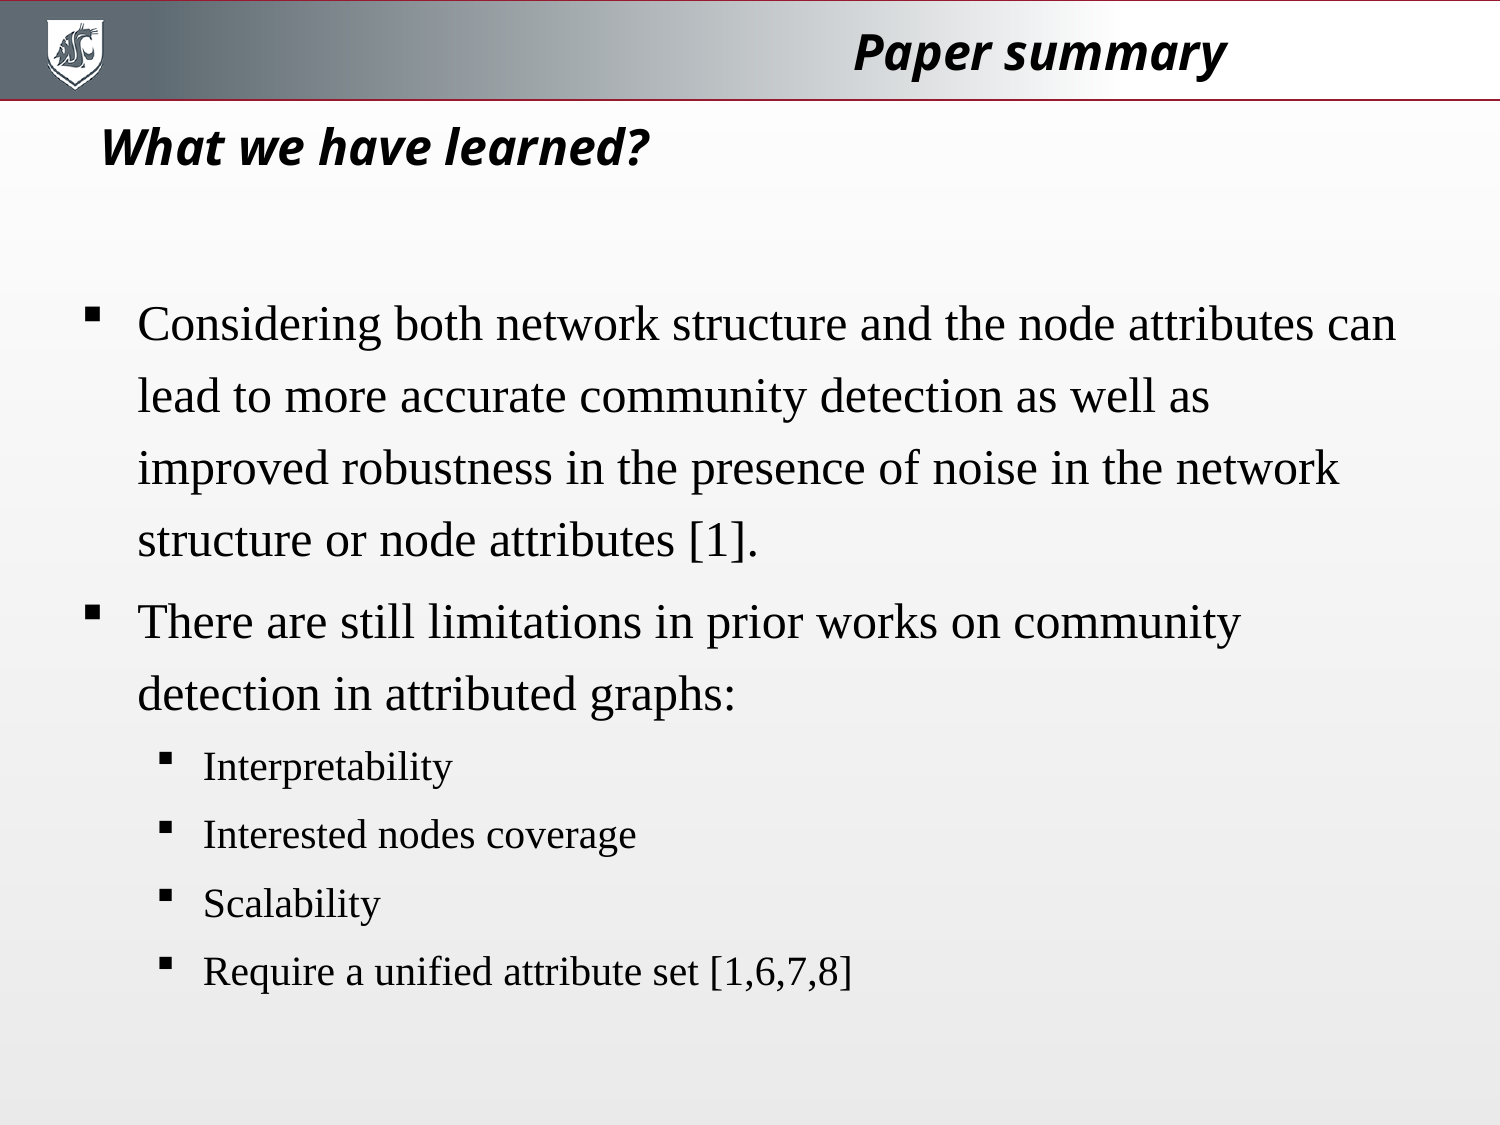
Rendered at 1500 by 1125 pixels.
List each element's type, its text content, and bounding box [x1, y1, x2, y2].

picture [0, 1, 150, 99]
text_box Paper summary [838, 13, 1500, 89]
text_box What we have learned? [85, 108, 1500, 183]
text_box Considering both network structure and the node attributes can lead to more accurate community detection as well as improved robustness in the presence of noise in the network structure or node attributes [1]. There are still limitations in prior works on community detection in attributed graphs: Interpretability Interested nodes coverage Scalability Require a unified attribute set [1,6,7,8] [66, 191, 1416, 1053]
